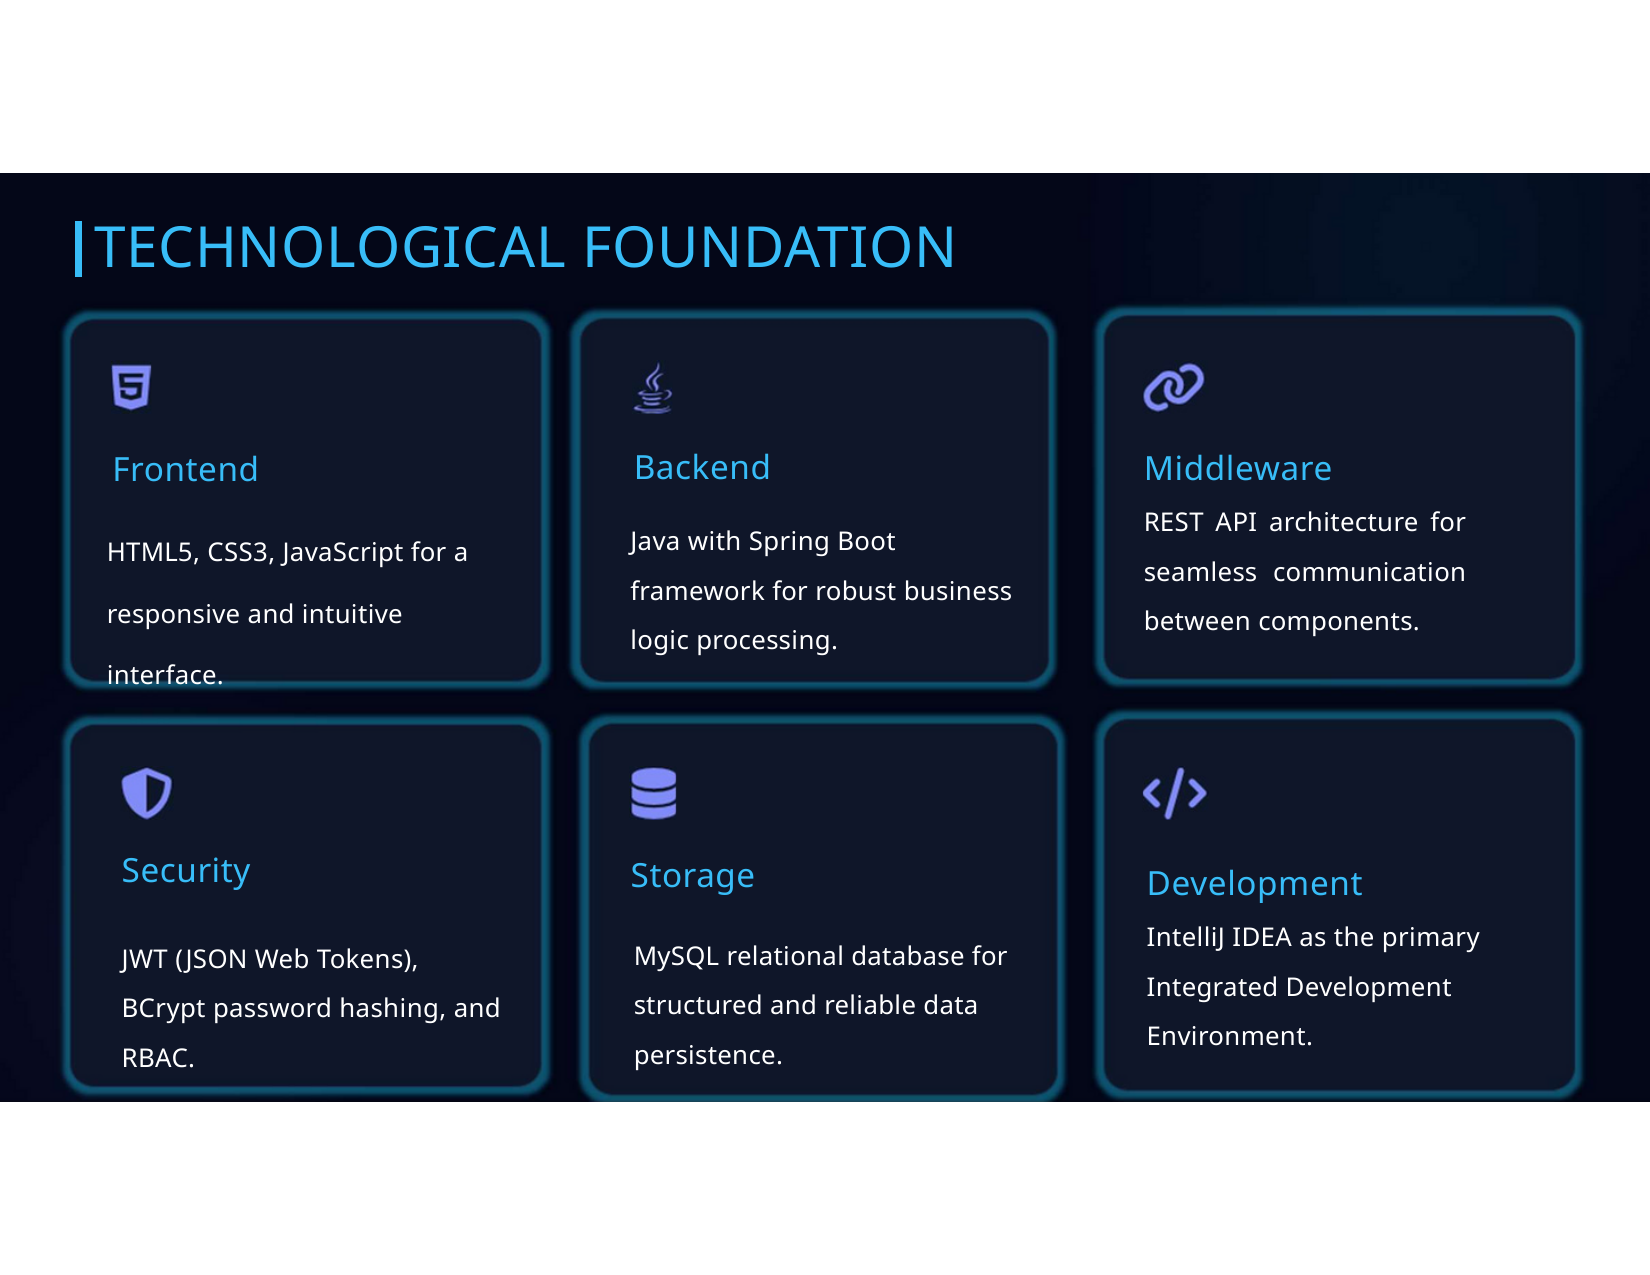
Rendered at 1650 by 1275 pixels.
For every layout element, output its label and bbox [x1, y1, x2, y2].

text_box [1142, 360, 1210, 414]
text_box [0, 173, 1650, 1102]
text_box [631, 360, 673, 414]
text_box [120, 766, 175, 821]
text_box [75, 221, 82, 278]
text_box [110, 360, 152, 414]
text_box [629, 766, 677, 821]
text_box [1142, 766, 1210, 821]
